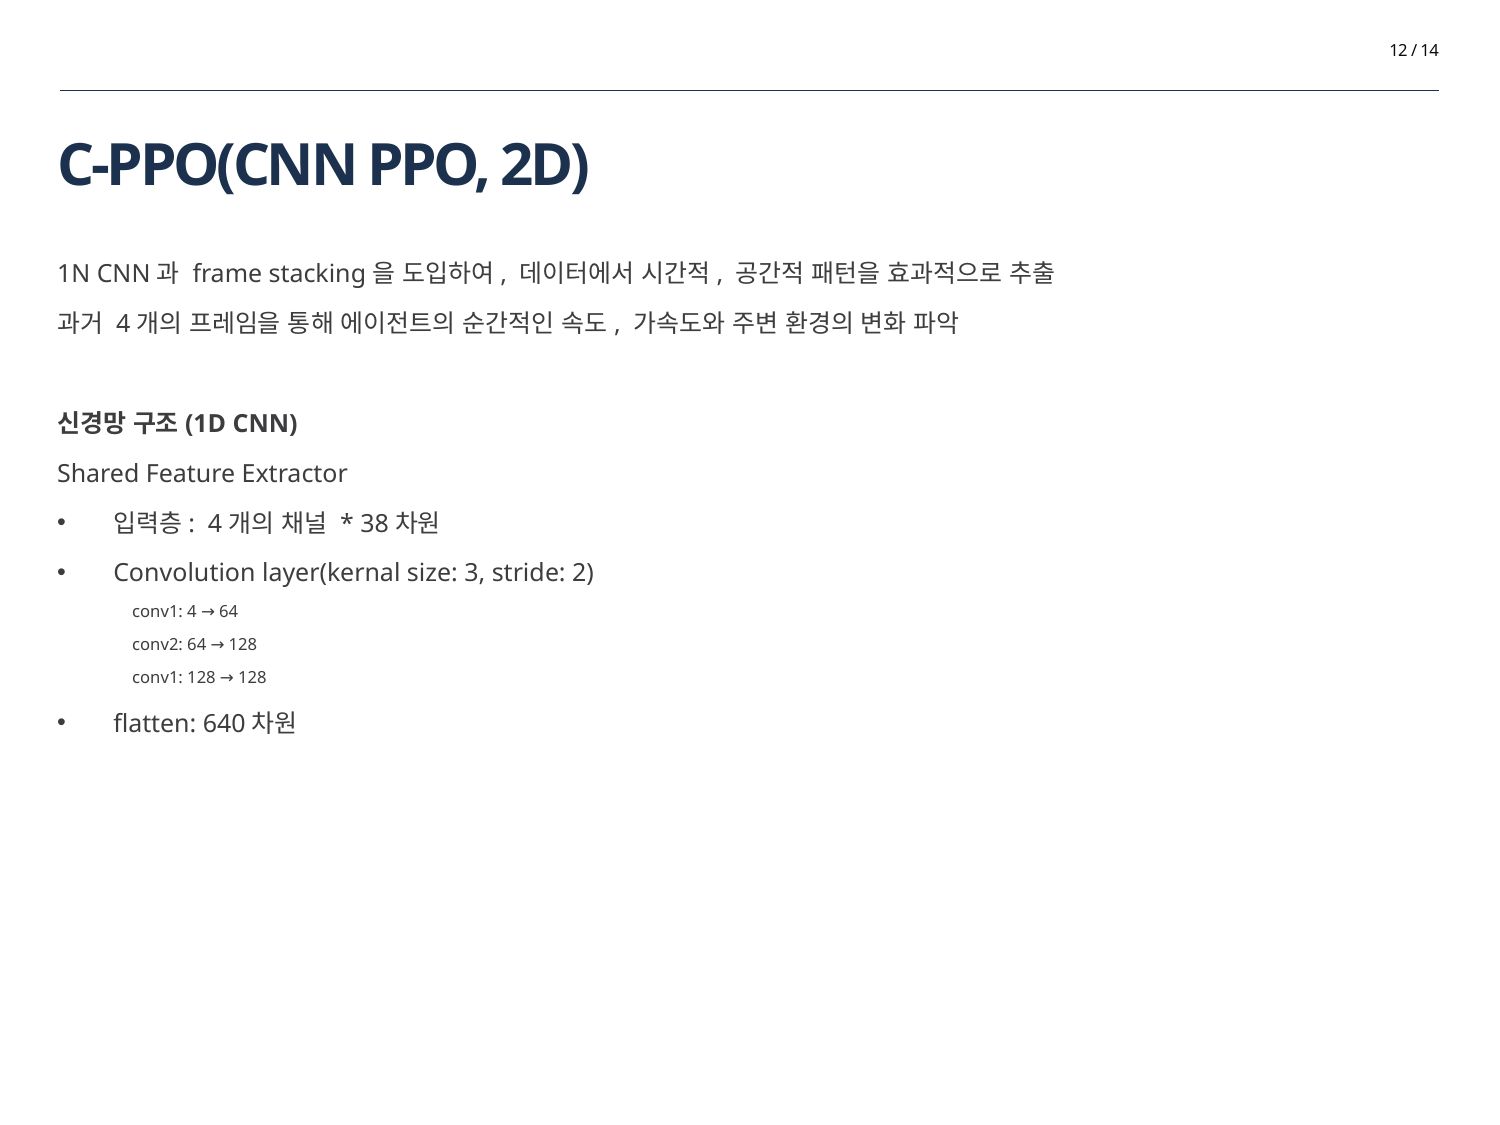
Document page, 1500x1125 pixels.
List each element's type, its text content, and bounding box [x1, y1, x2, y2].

title C-PPO(CNN PPO, 2D) [42, 114, 1190, 211]
text_box 1N CNN과 frame stacking을 도입하여, 데이터에서 시간적, 공간적 패턴을 효과적으로 추출 과거 4개의 프레임을 통해 에이전트의 순간적인 속도, 가속도와 주변 환경의 변화 파악 신경망 구조(1D CNN) Shared Feature Extractor 입력층: 4개의 채널 * 38차원 Convolution layer(kernal size: 3, stride: 2) conv1: 4 → 64 conv2: 64 → 128 conv1: 128 → 128 flatten: 640차원 [42, 235, 1432, 1021]
text_box 12 / 14 [1193, 32, 1454, 70]
